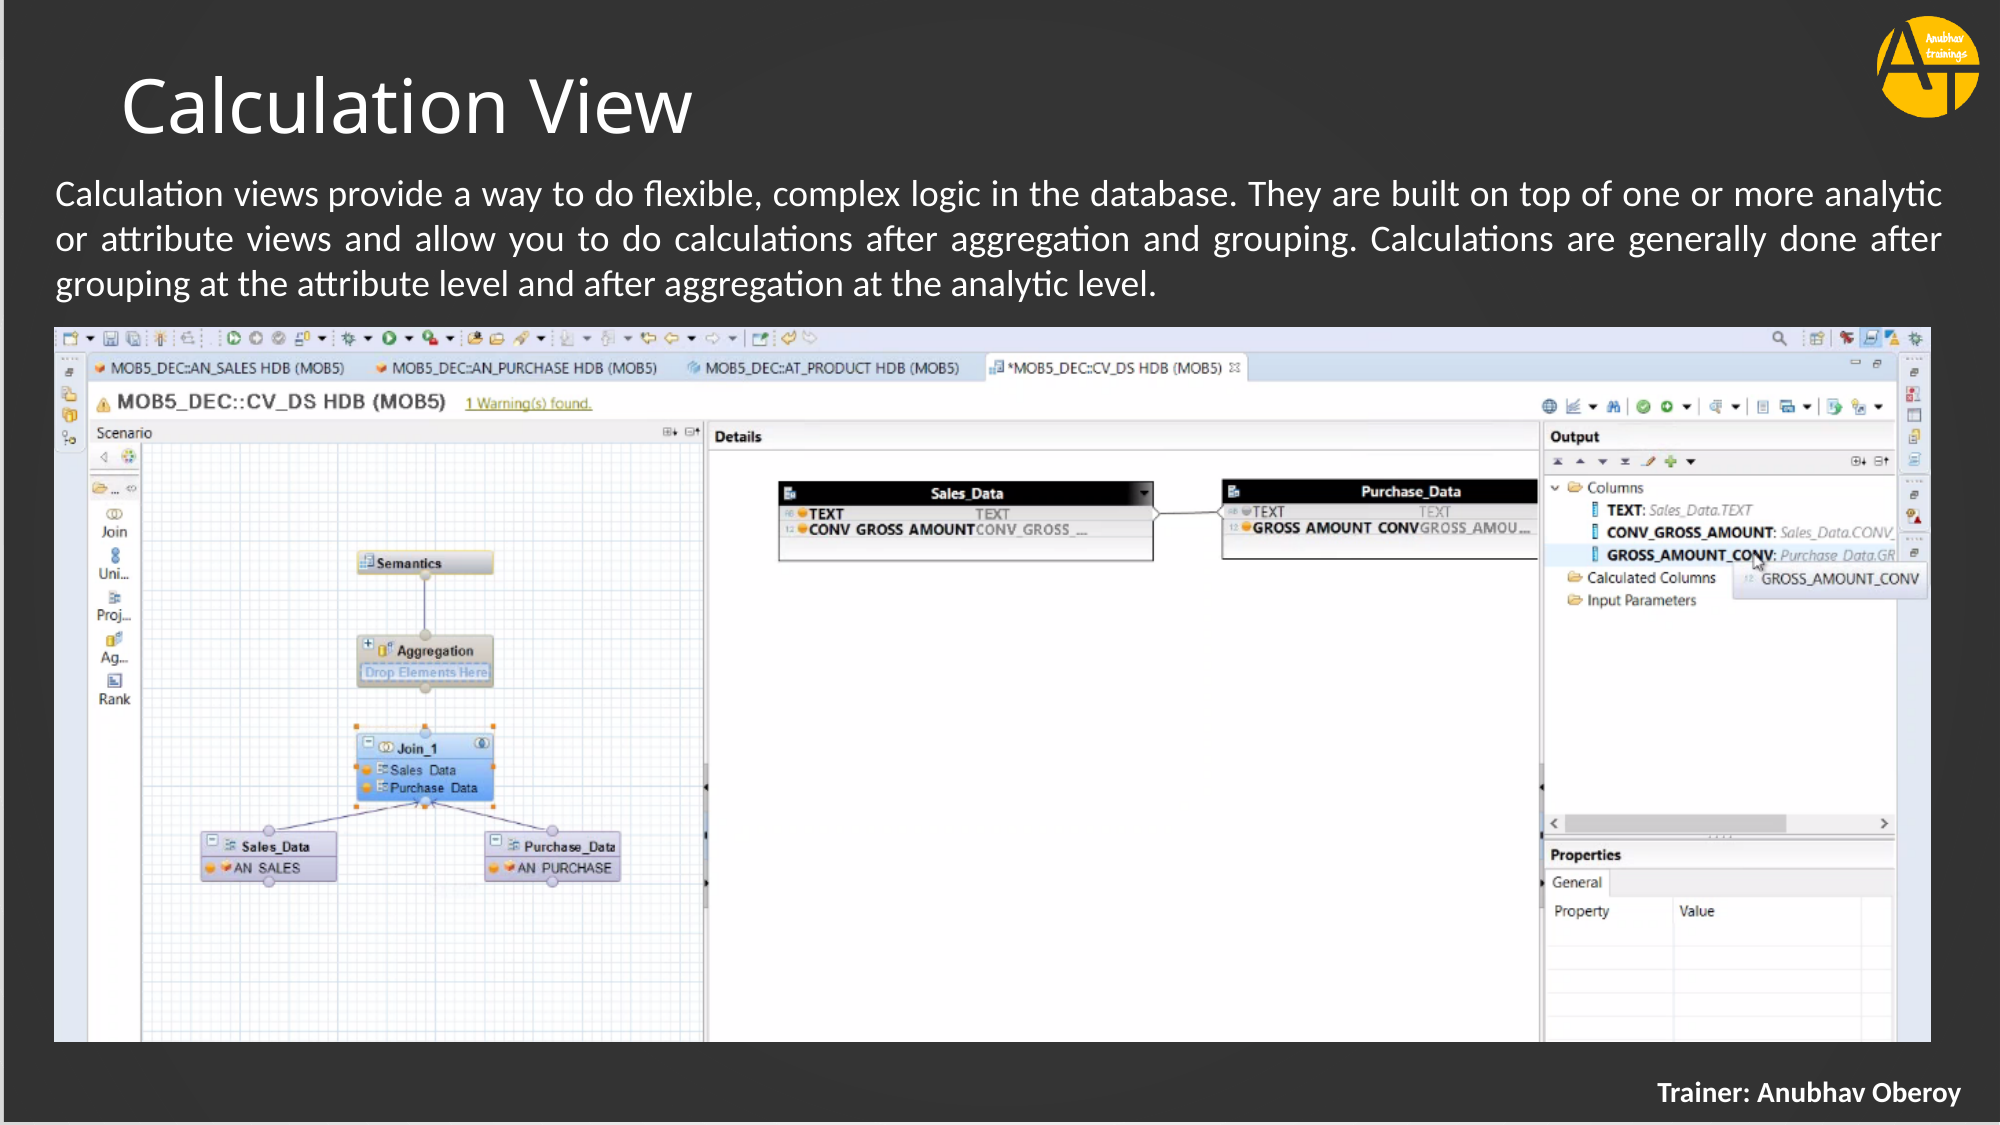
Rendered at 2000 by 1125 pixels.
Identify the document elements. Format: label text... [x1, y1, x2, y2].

text_box [2, 0, 2000, 1124]
footer Trainer: Anubhav Oberoy [1625, 1061, 1994, 1121]
title Calculation View [99, 45, 1900, 161]
text_box Calculation views provide a way to do flexible, complex logic in the database. They are built on top of one or more analytic or attribute views and allow you to do calculations after aggregation and grouping. Calculations are generally done after grouping at the attribute level and after aggregation at the analytic level. [40, 161, 1960, 311]
picture [1866, 9, 1985, 126]
picture [54, 327, 1932, 1042]
